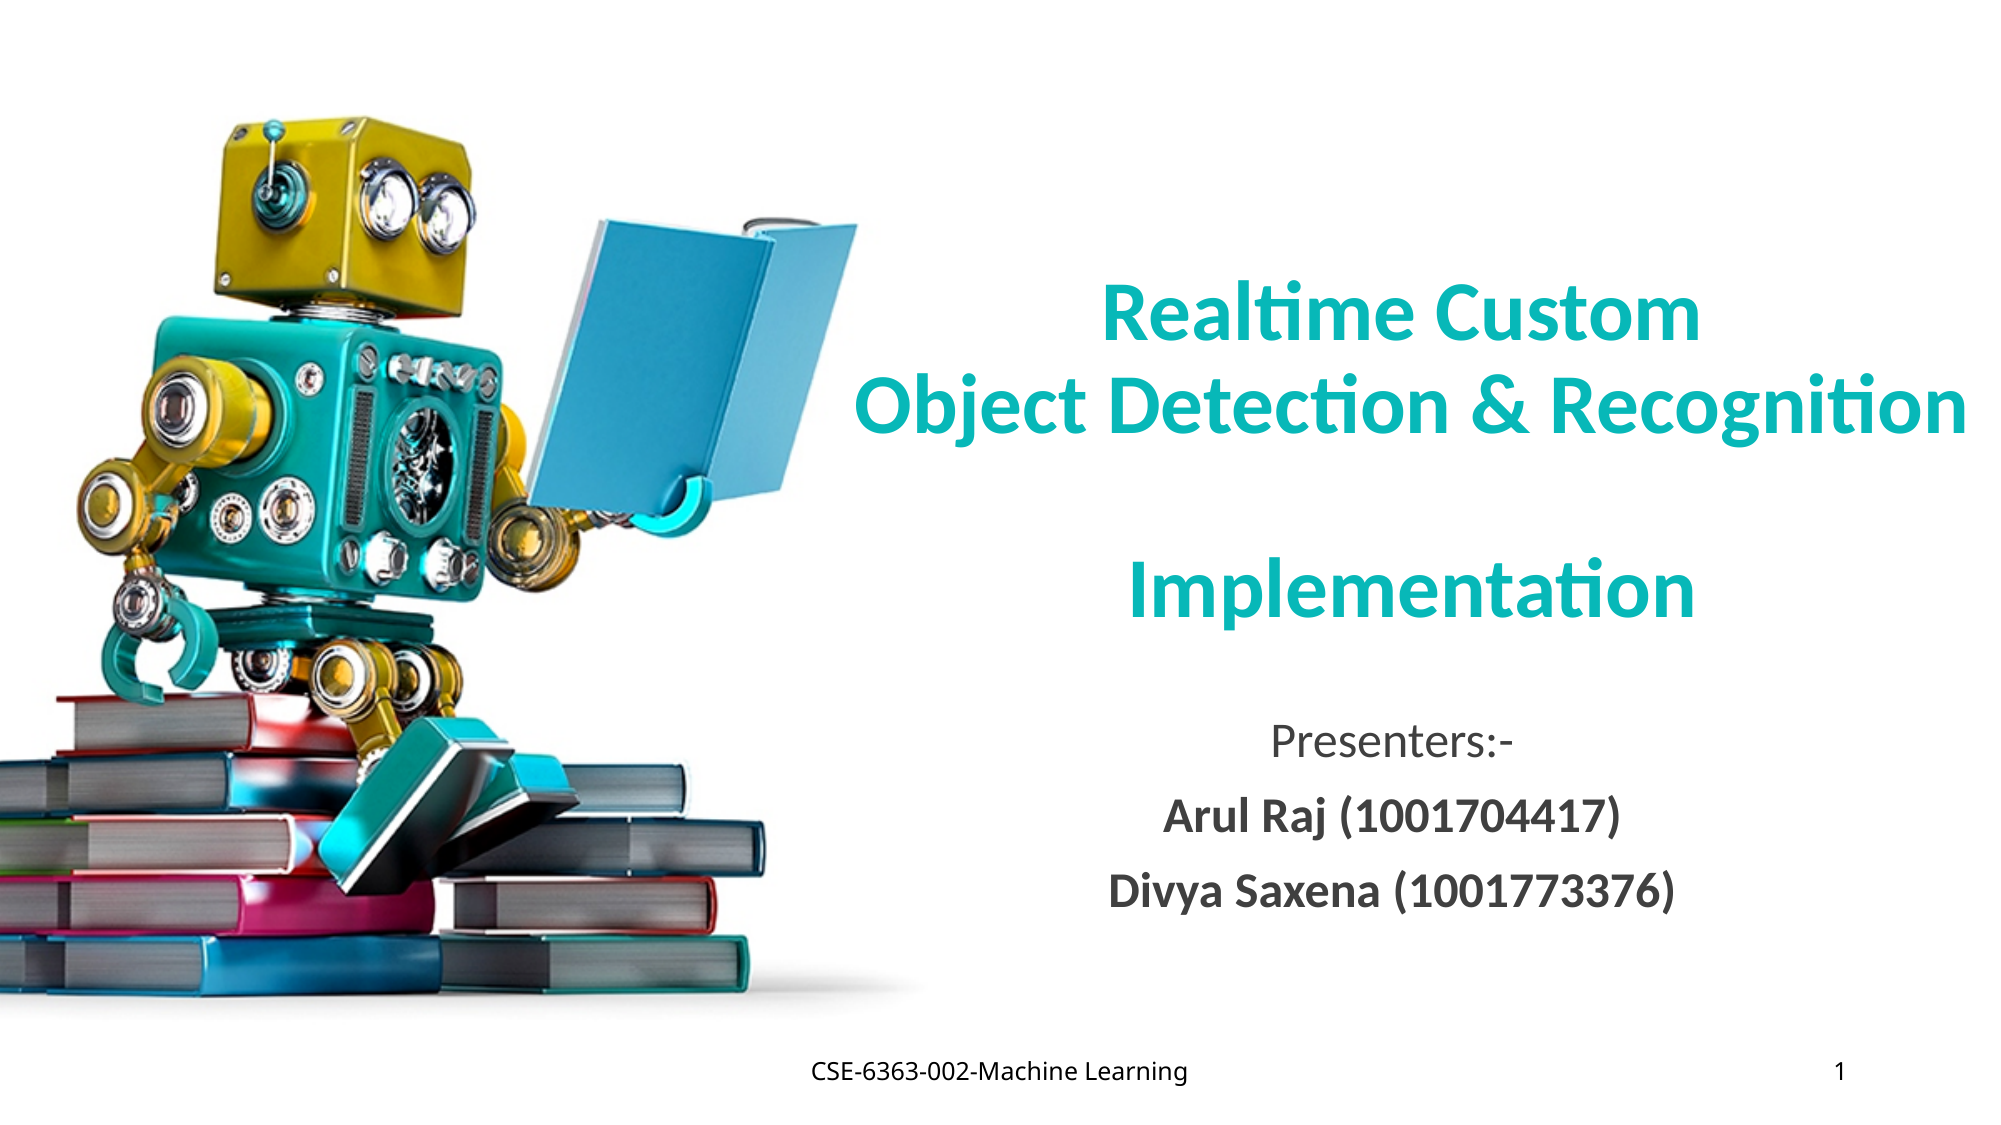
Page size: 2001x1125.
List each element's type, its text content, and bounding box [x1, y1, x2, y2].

title Realtime Custom Object Detection & Recognition Implementation [839, 251, 1986, 644]
subtitle Presenters:- Arul Raj (1001704417) Divya Saxena (1001773376) [819, 707, 1966, 979]
slide_number 1 [1412, 1042, 1863, 1103]
picture [0, 0, 2001, 1125]
footer CSE-6363-002-Machine Learning [662, 1042, 1338, 1103]
